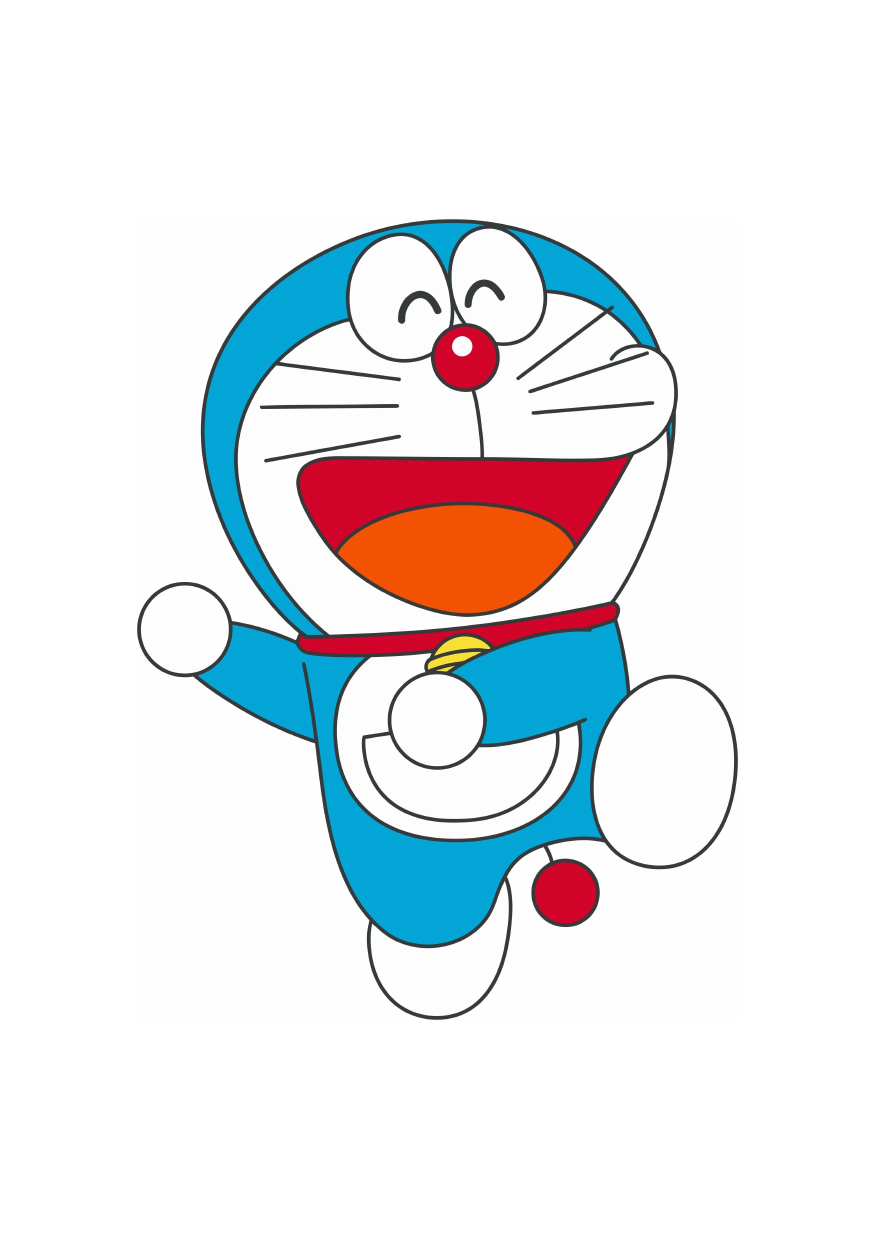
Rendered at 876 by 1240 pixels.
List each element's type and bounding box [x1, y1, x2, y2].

picture [136, 218, 739, 1021]
